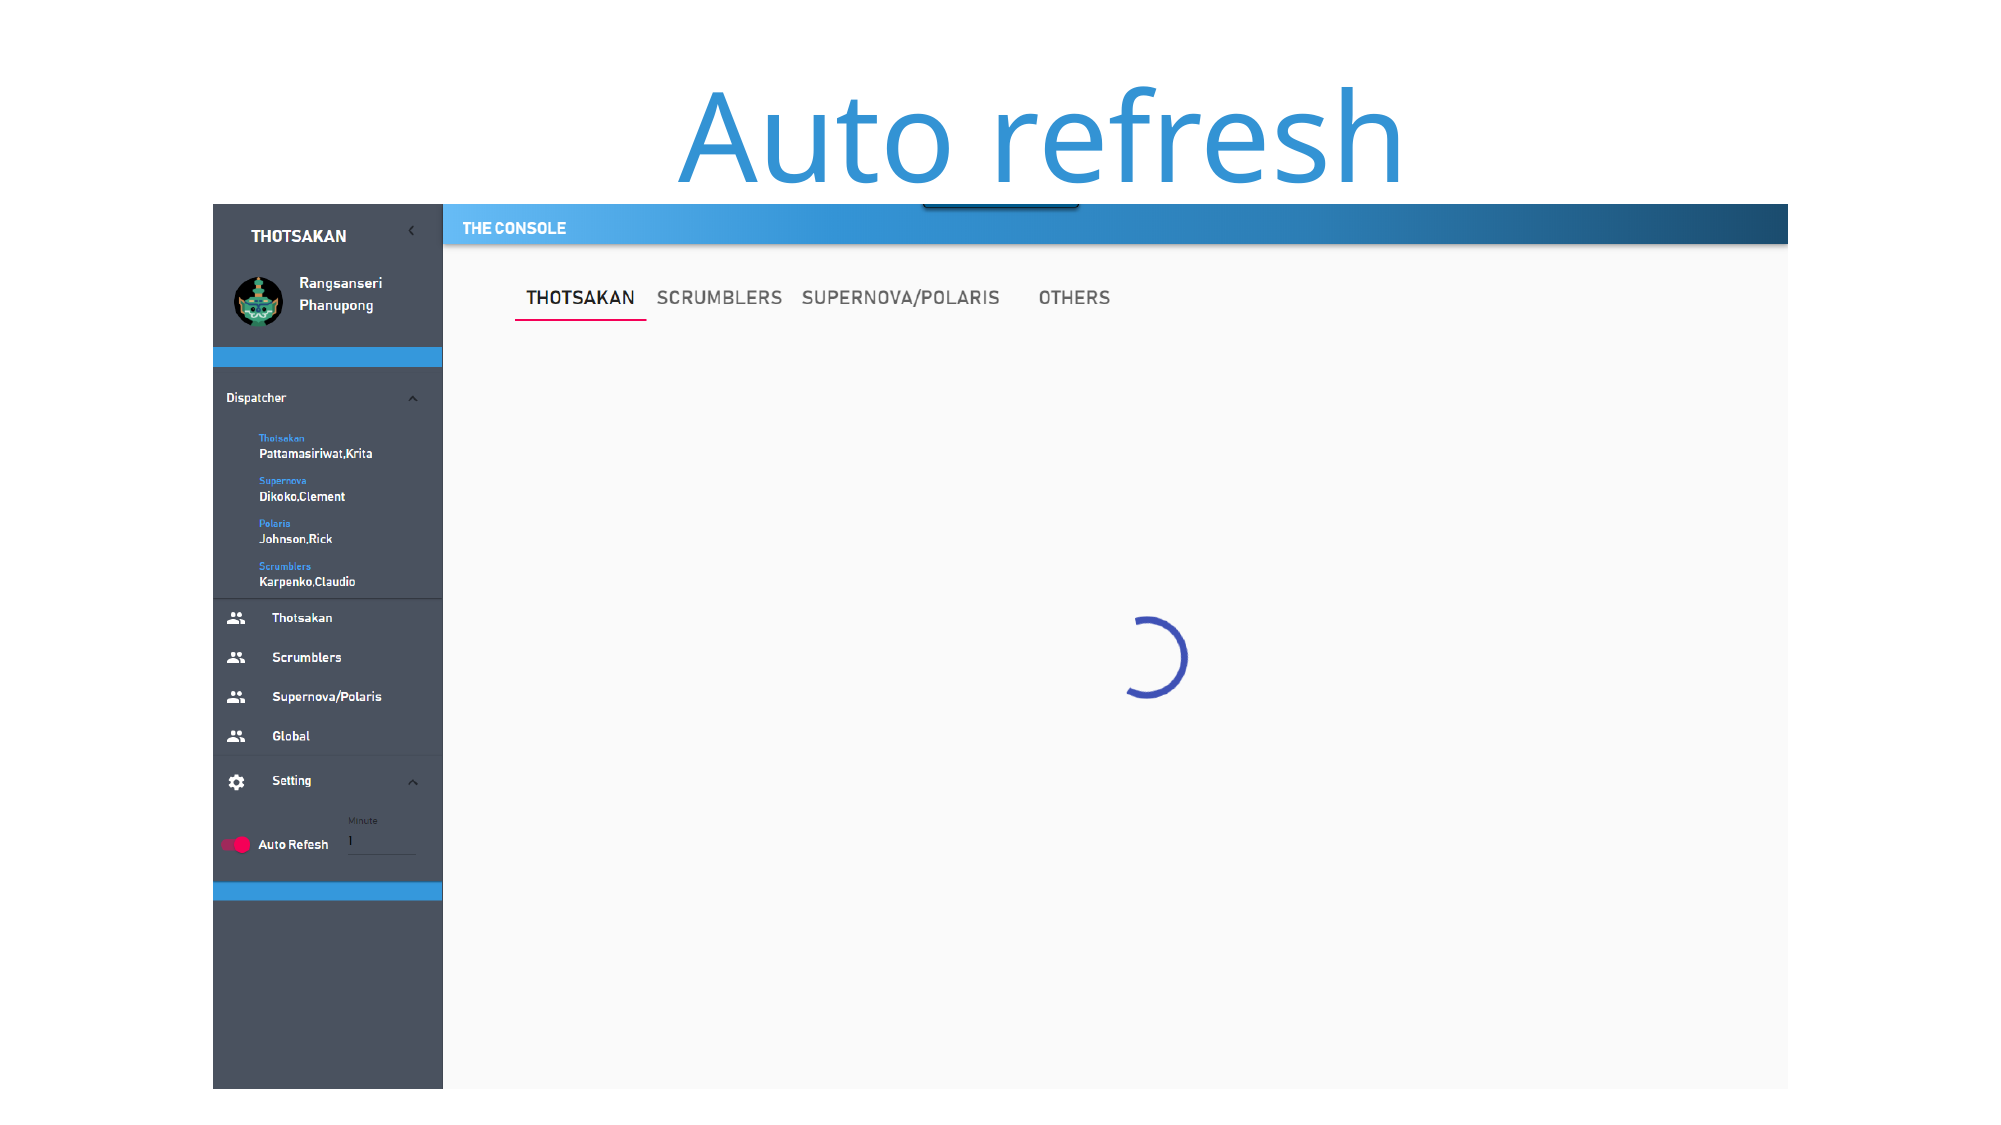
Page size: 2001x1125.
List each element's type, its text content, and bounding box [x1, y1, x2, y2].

picture [213, 203, 1788, 1089]
text_box Auto refresh [401, 50, 1686, 203]
